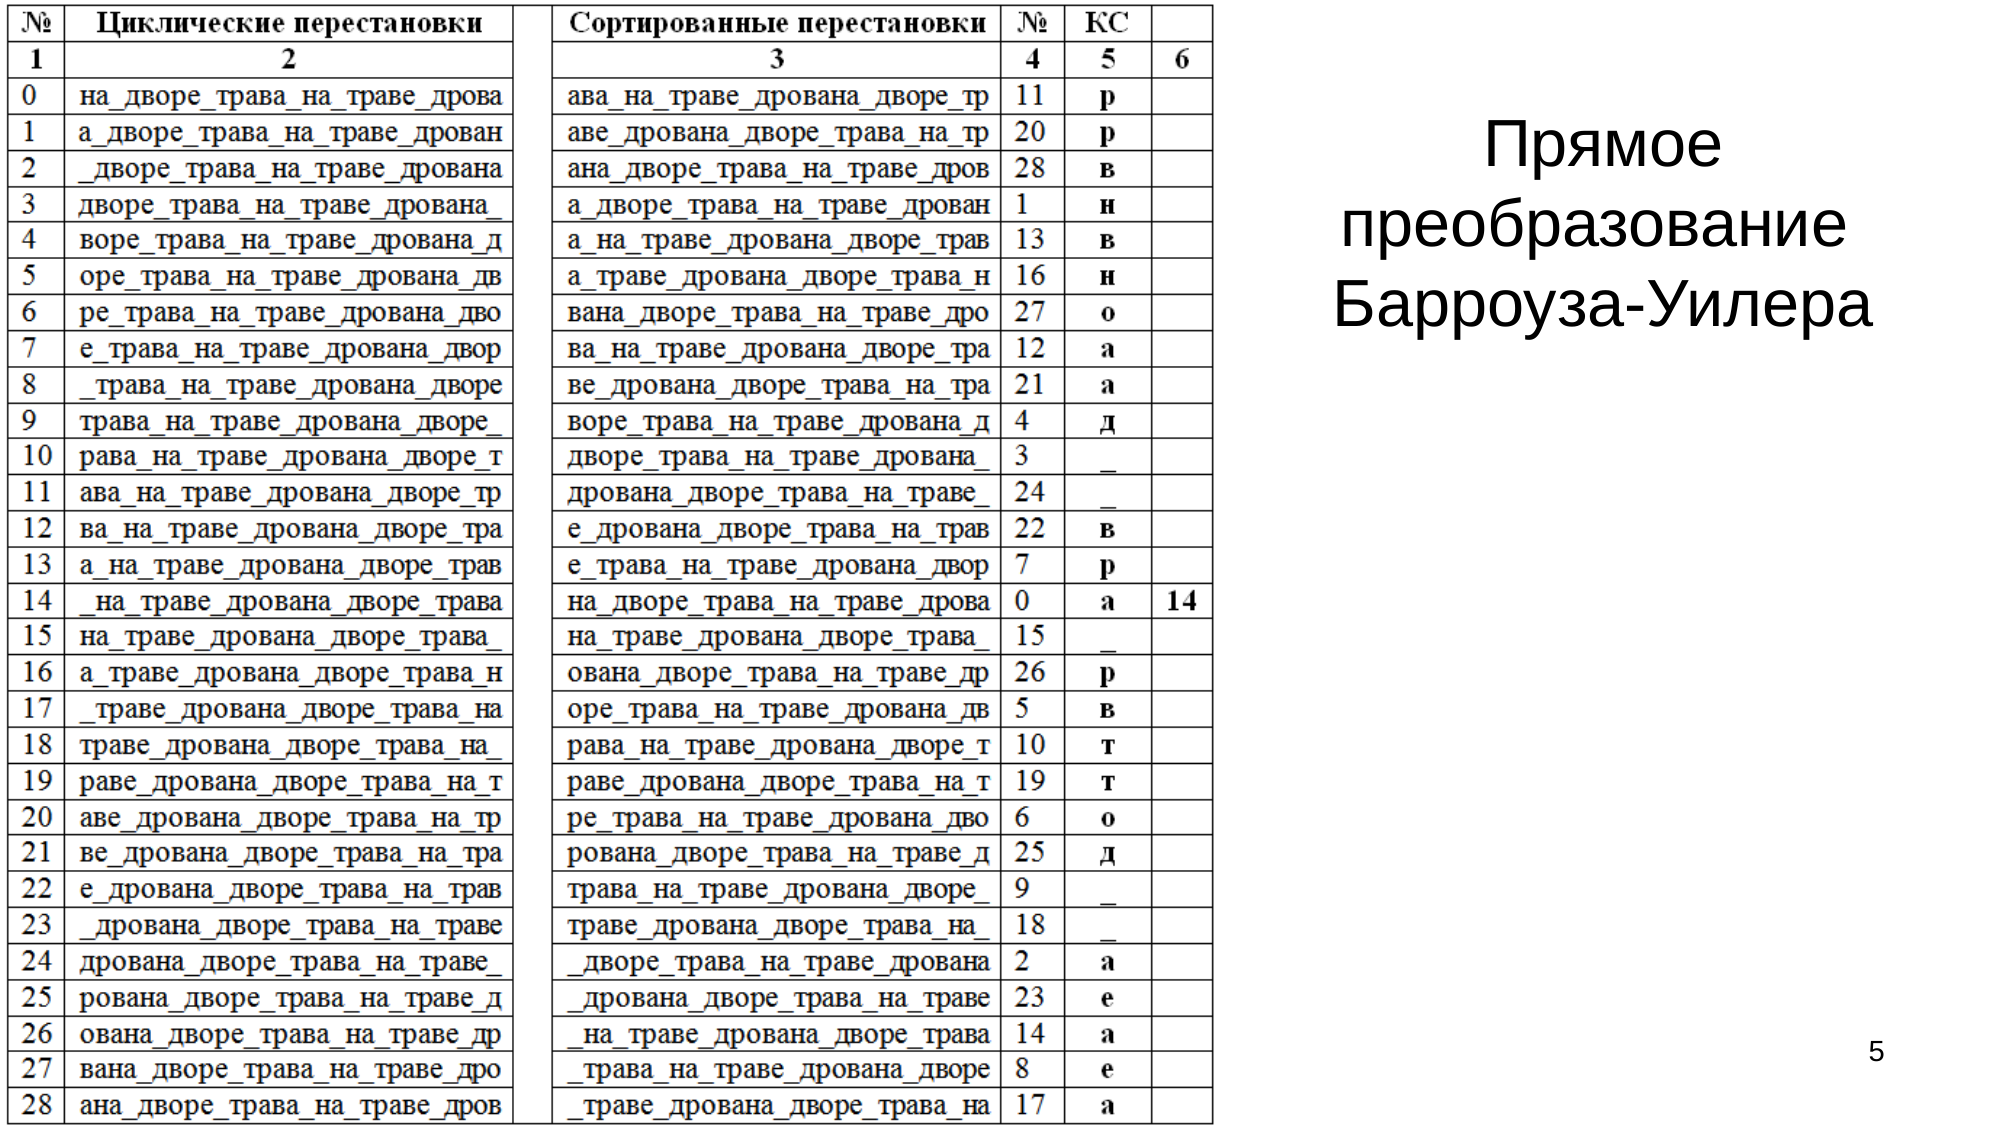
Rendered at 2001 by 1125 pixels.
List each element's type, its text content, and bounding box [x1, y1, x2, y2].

title Прямое преобразование Барроуза-Уилера [1248, 78, 1959, 362]
slide_number 5 [1433, 1024, 1901, 1103]
picture [0, 0, 1218, 1125]
